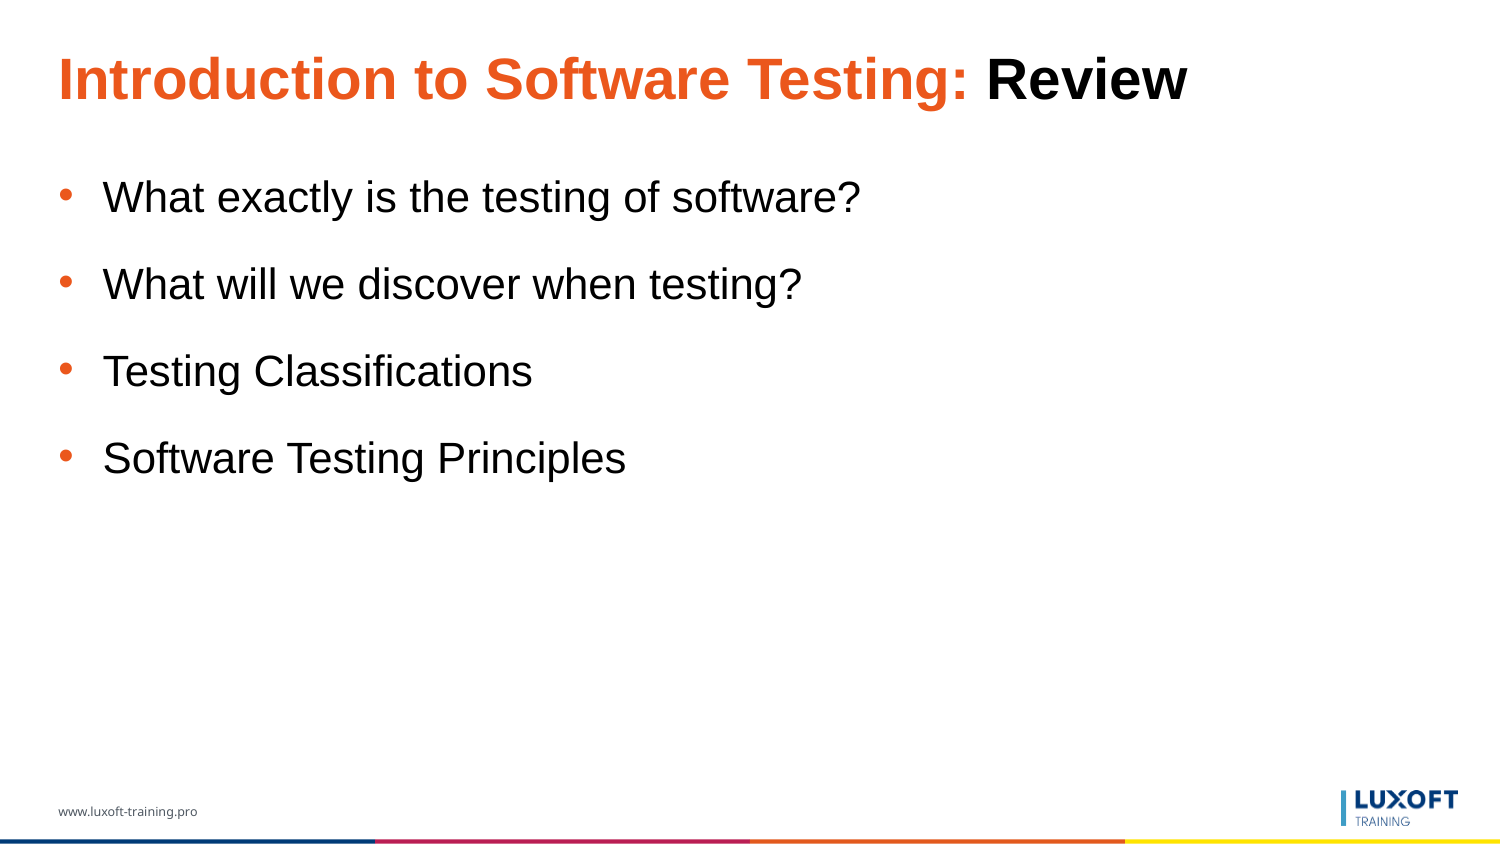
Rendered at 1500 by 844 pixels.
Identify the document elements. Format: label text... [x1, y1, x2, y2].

list What exactly is the testing of software? What will we discover when testing? Testing Classifications Software Testing Principles [47, 147, 1457, 764]
title Introduction to Software Testing: Review [47, 44, 1457, 107]
picture [1341, 790, 1458, 826]
